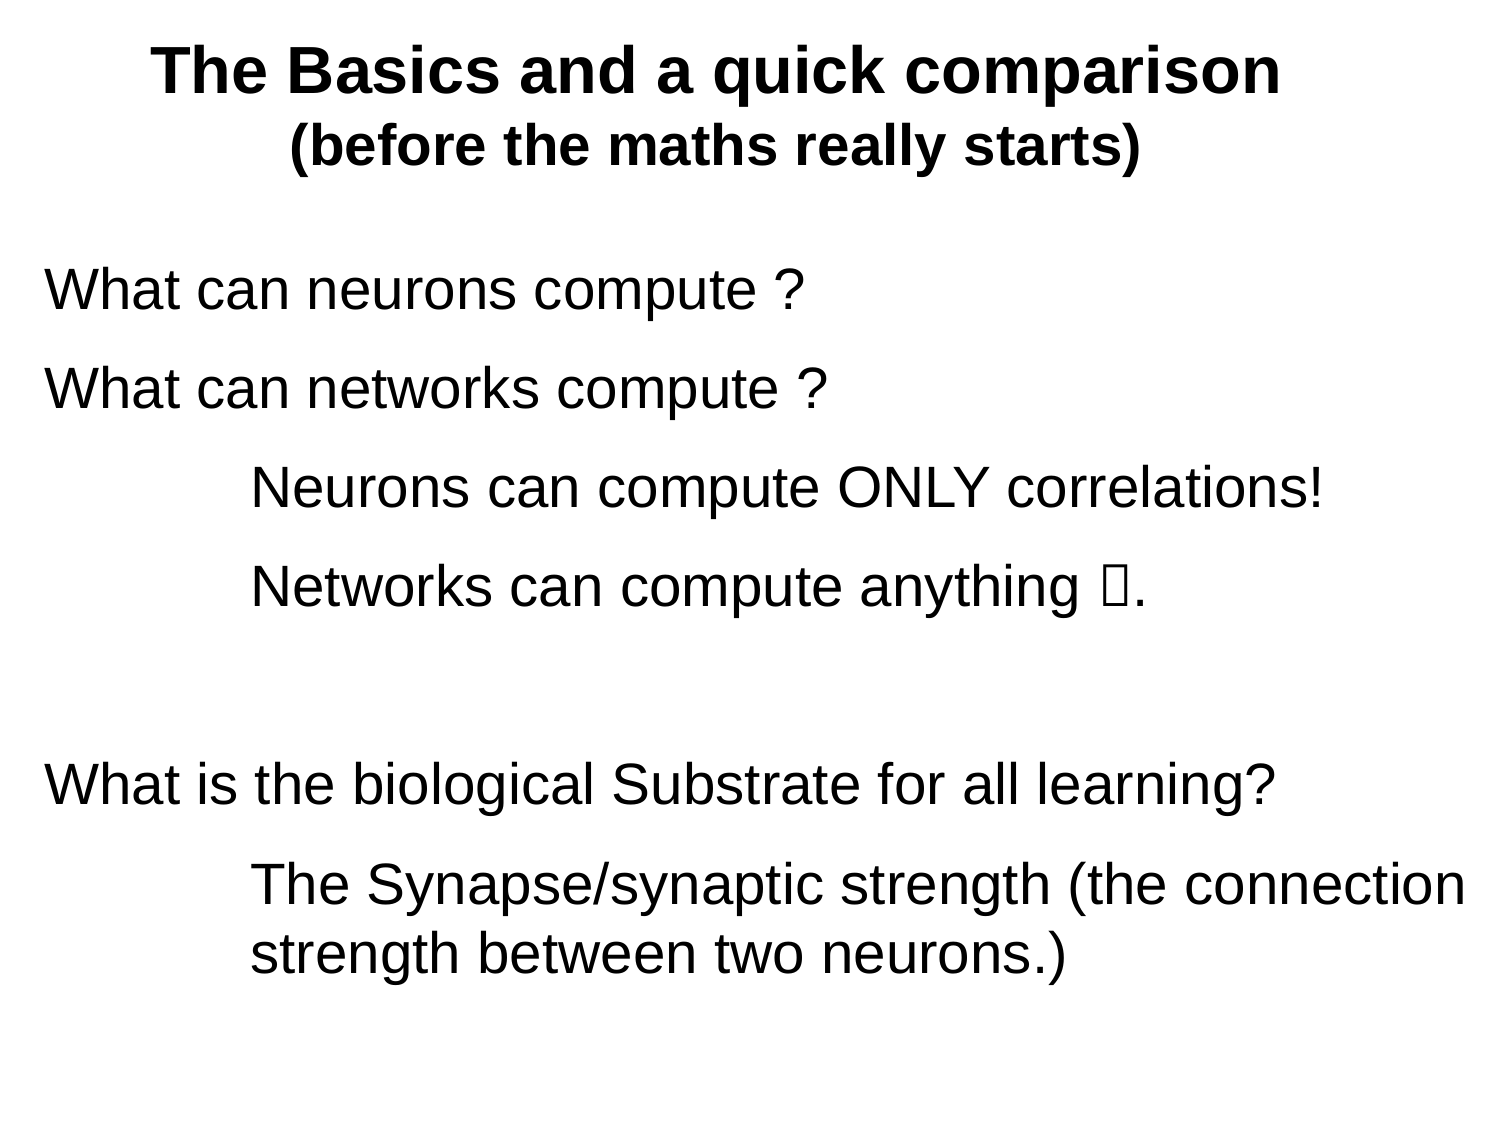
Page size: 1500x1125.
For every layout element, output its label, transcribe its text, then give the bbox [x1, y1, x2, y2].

text_box The Basics and a quick comparison (before the maths really starts) [135, 19, 1298, 185]
text_box What can neurons compute ? What can networks compute ? Neurons can compute ONLY correlations! Networks can compute anything . What is the biological Substrate for all learning? The Synapse/synaptic strength (the connection strength between two neurons.) [29, 243, 1489, 994]
